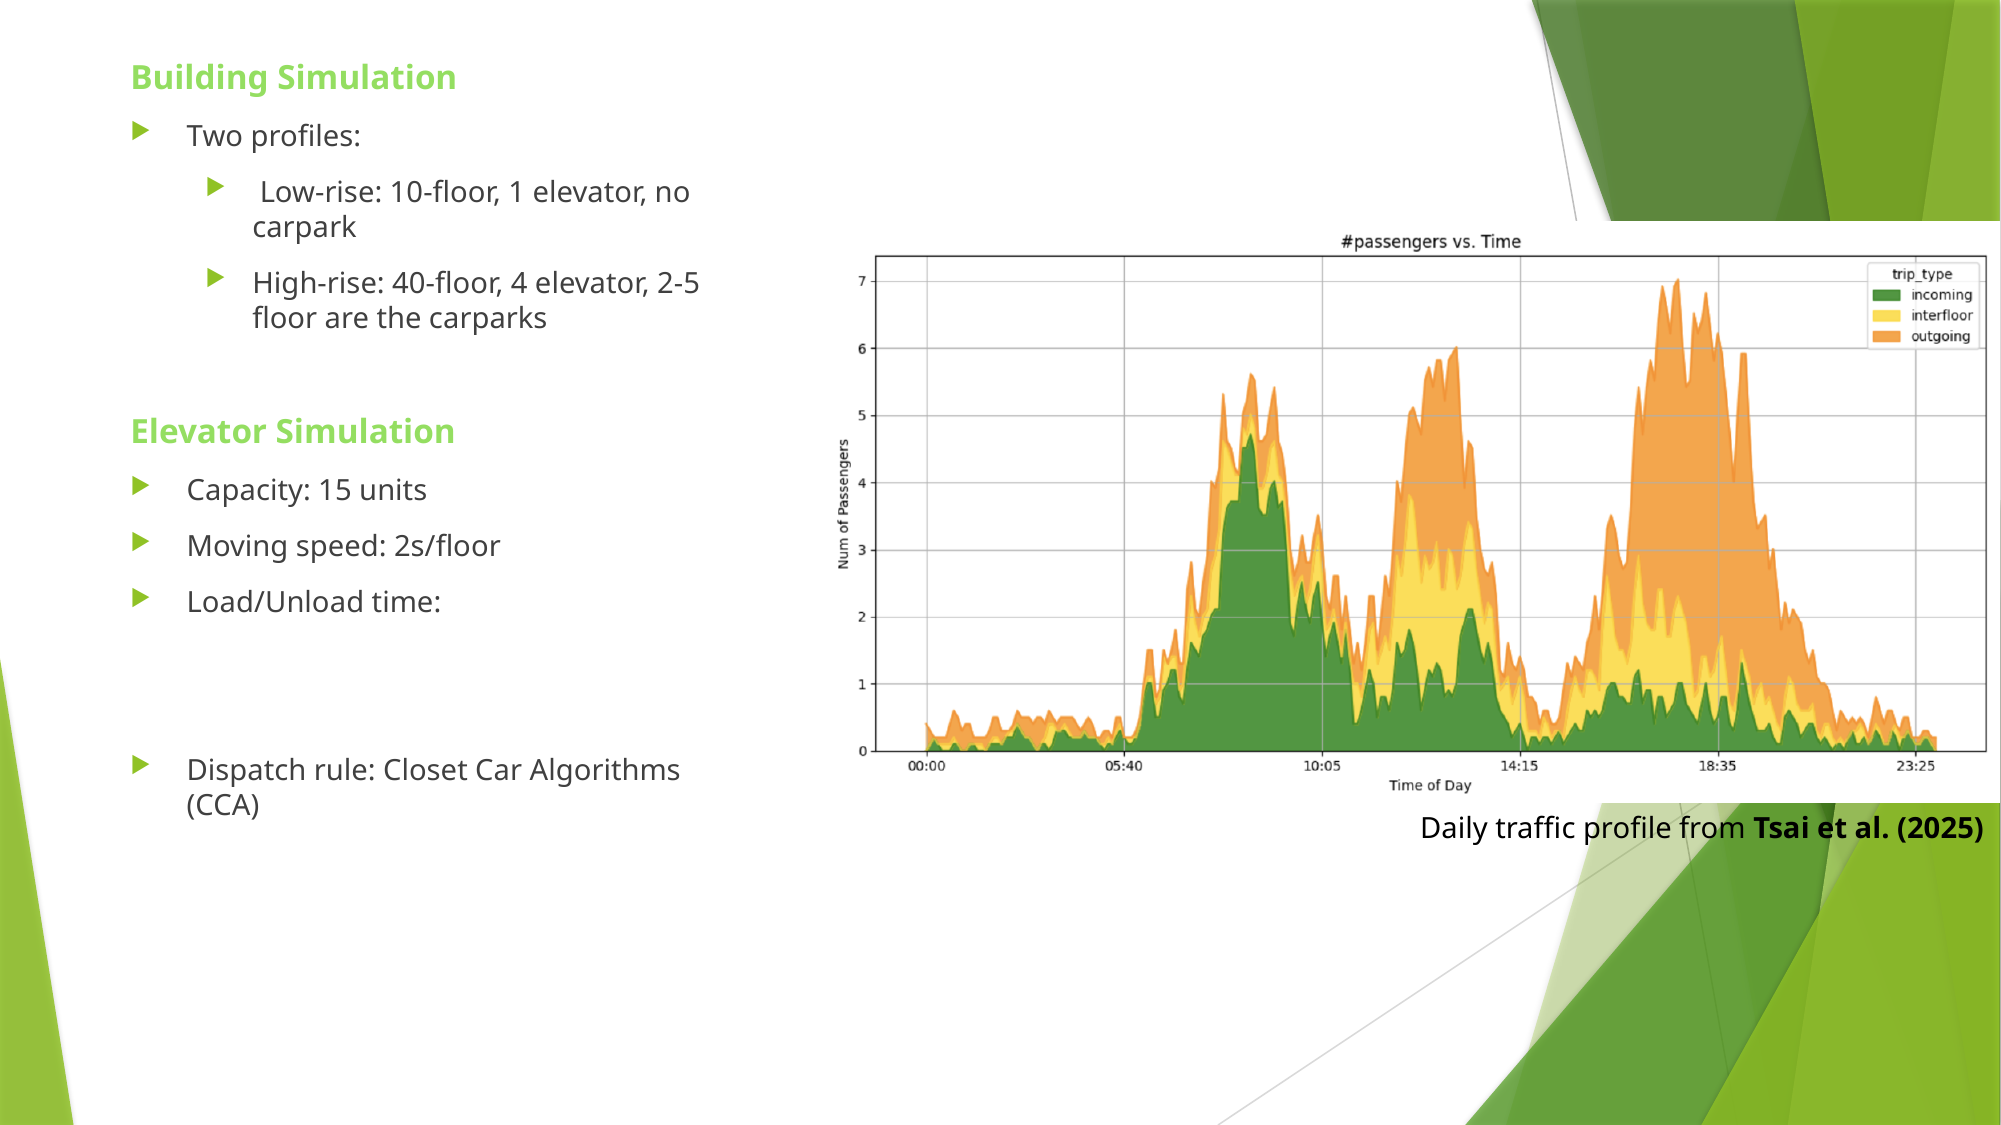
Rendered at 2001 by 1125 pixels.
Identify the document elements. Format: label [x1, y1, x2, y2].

text_box [802, 220, 2000, 854]
